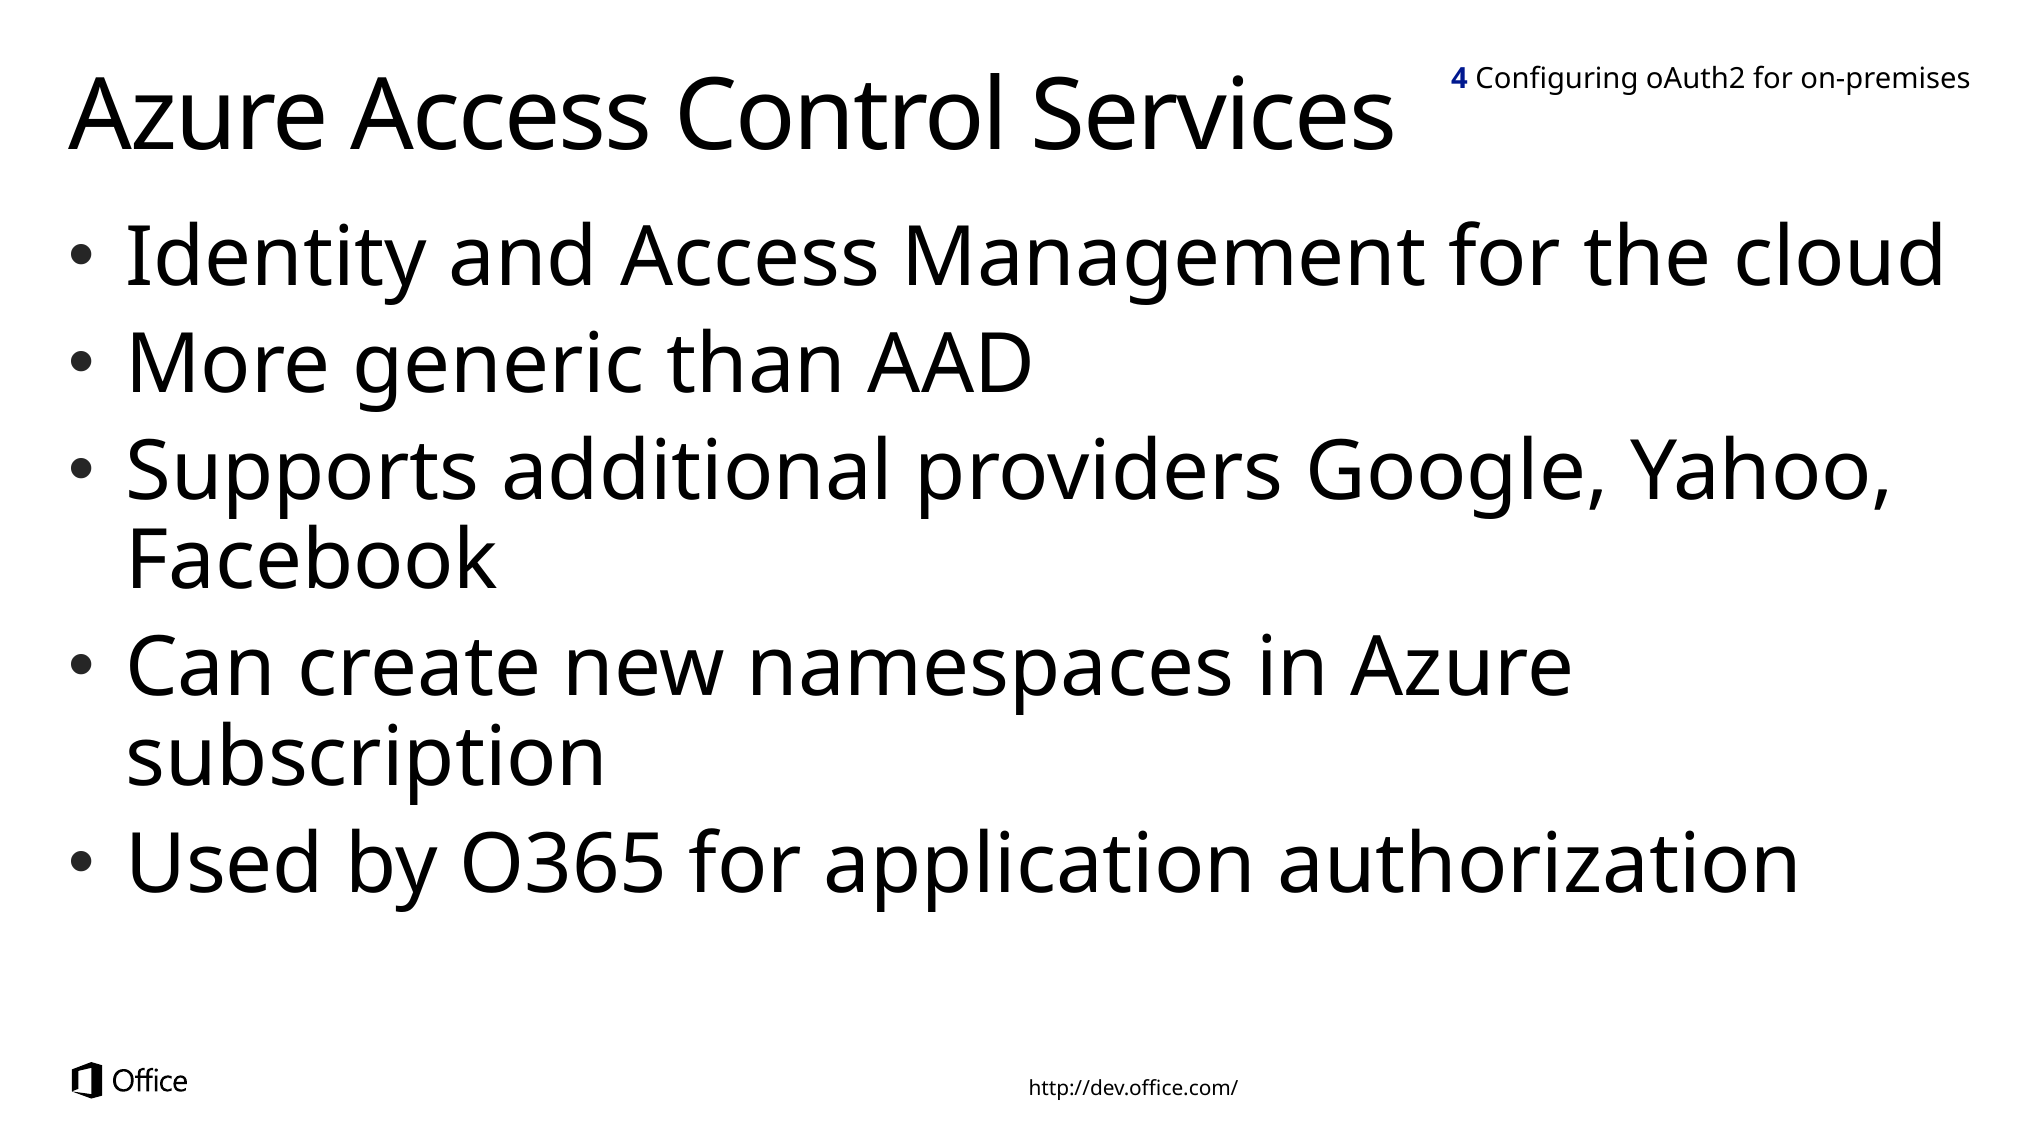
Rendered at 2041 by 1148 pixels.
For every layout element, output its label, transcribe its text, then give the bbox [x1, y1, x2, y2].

title Azure Access Control Services [45, 48, 1996, 199]
list Identity and Access Management for the cloud More generic than AAD Supports additional providers Google, Yahoo, Facebook Can create new namespaces in Azure subscription Used by O365 for application authorization [45, 199, 1996, 543]
text_box 4 Configuring oAuth2 for on-premises [1306, 48, 1996, 110]
